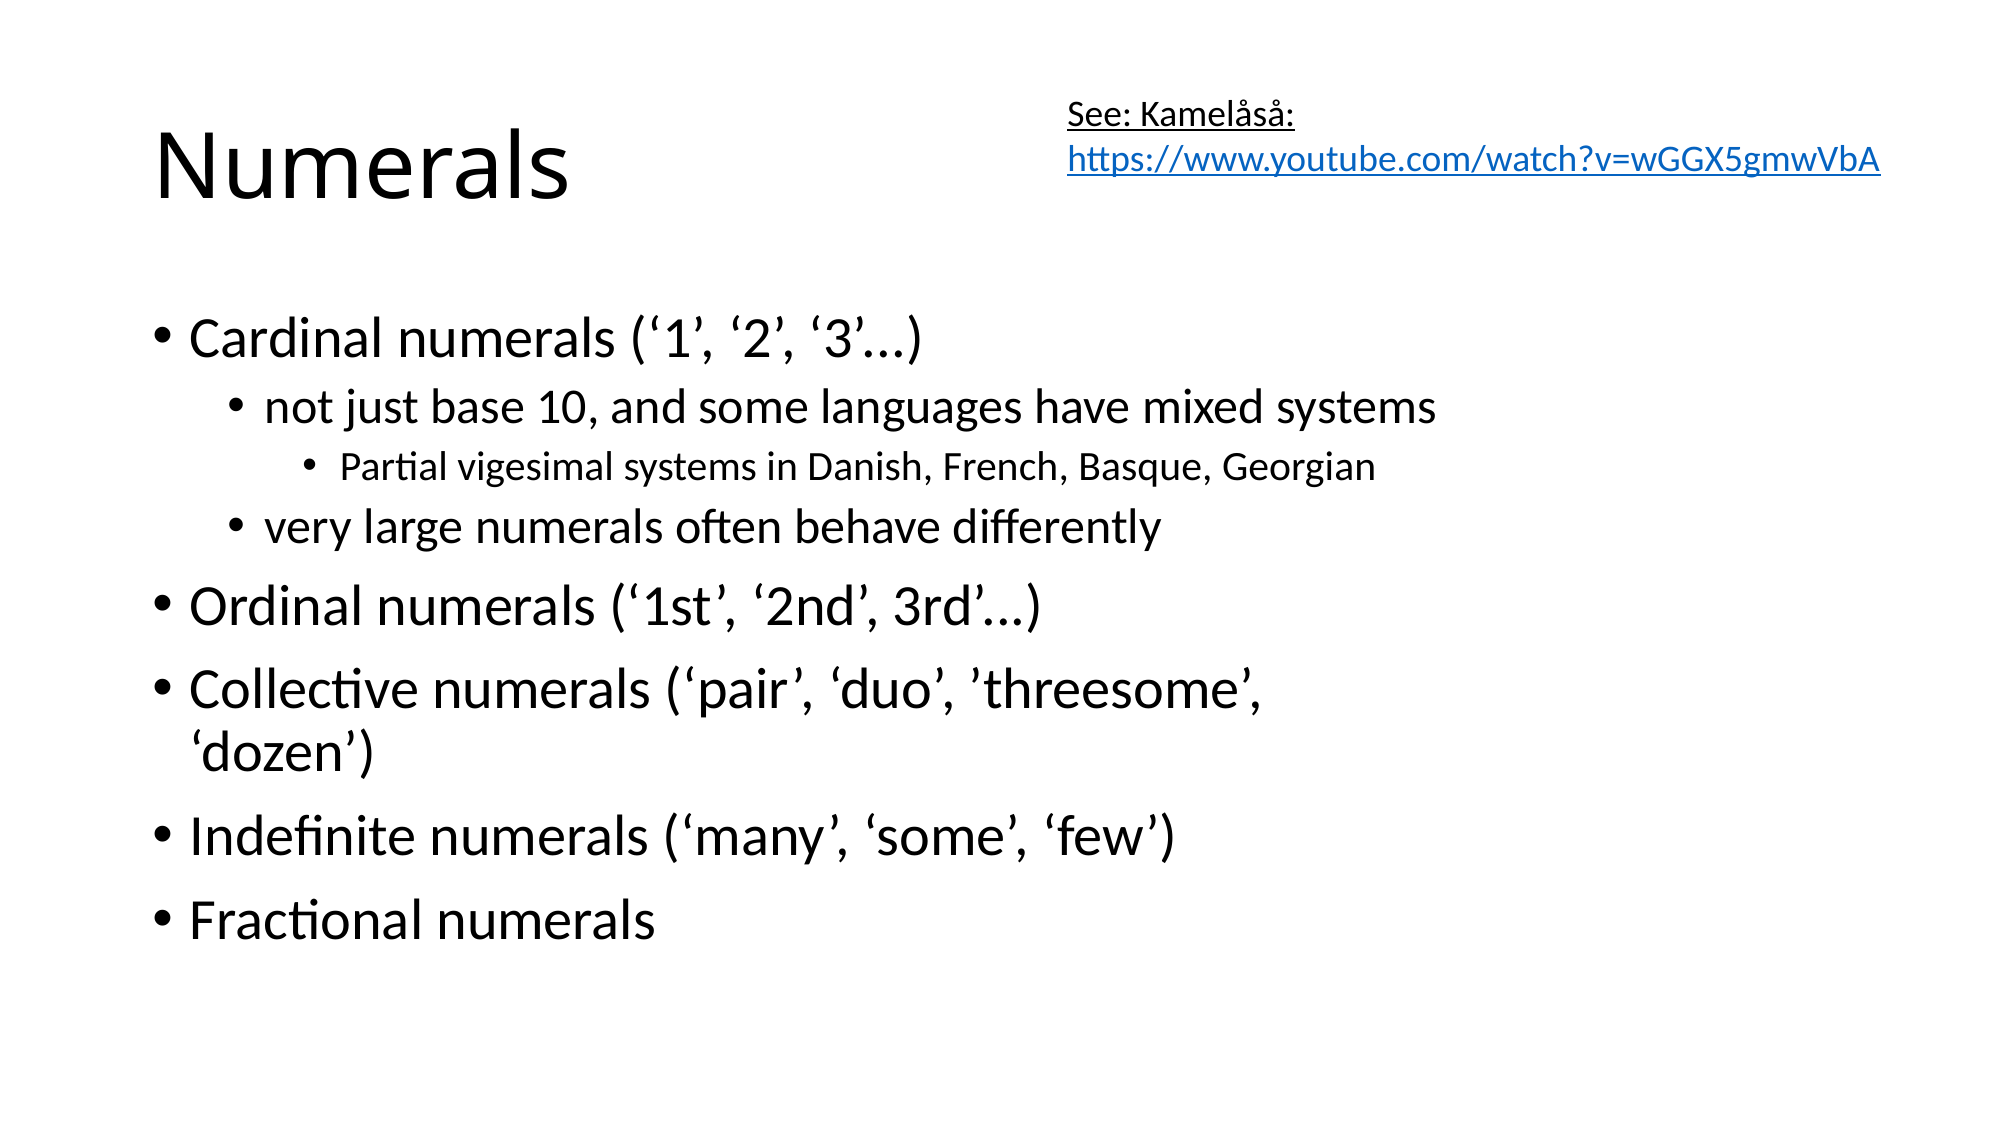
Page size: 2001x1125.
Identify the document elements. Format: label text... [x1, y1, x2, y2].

list Cardinal numerals (‘1’, ‘2’, ‘3’...) not just base 10, and some languages have mixed systems Partial vigesimal systems in Danish, French, Basque, Georgian very large numerals often behave differently Ordinal numerals (‘1st’, ‘2nd’, 3rd’...) Collective numerals (‘pair’, ‘duo’, ’threesome’, ‘dozen’) Indefinite numerals (‘many’, ‘some’, ‘few’) Fractional numerals [137, 299, 1468, 1014]
text_box See: Kamelåså: https://www.youtube.com/watch?v=wGGX5gmwVbA [1052, 81, 1935, 231]
title Numerals [137, 59, 1863, 278]
